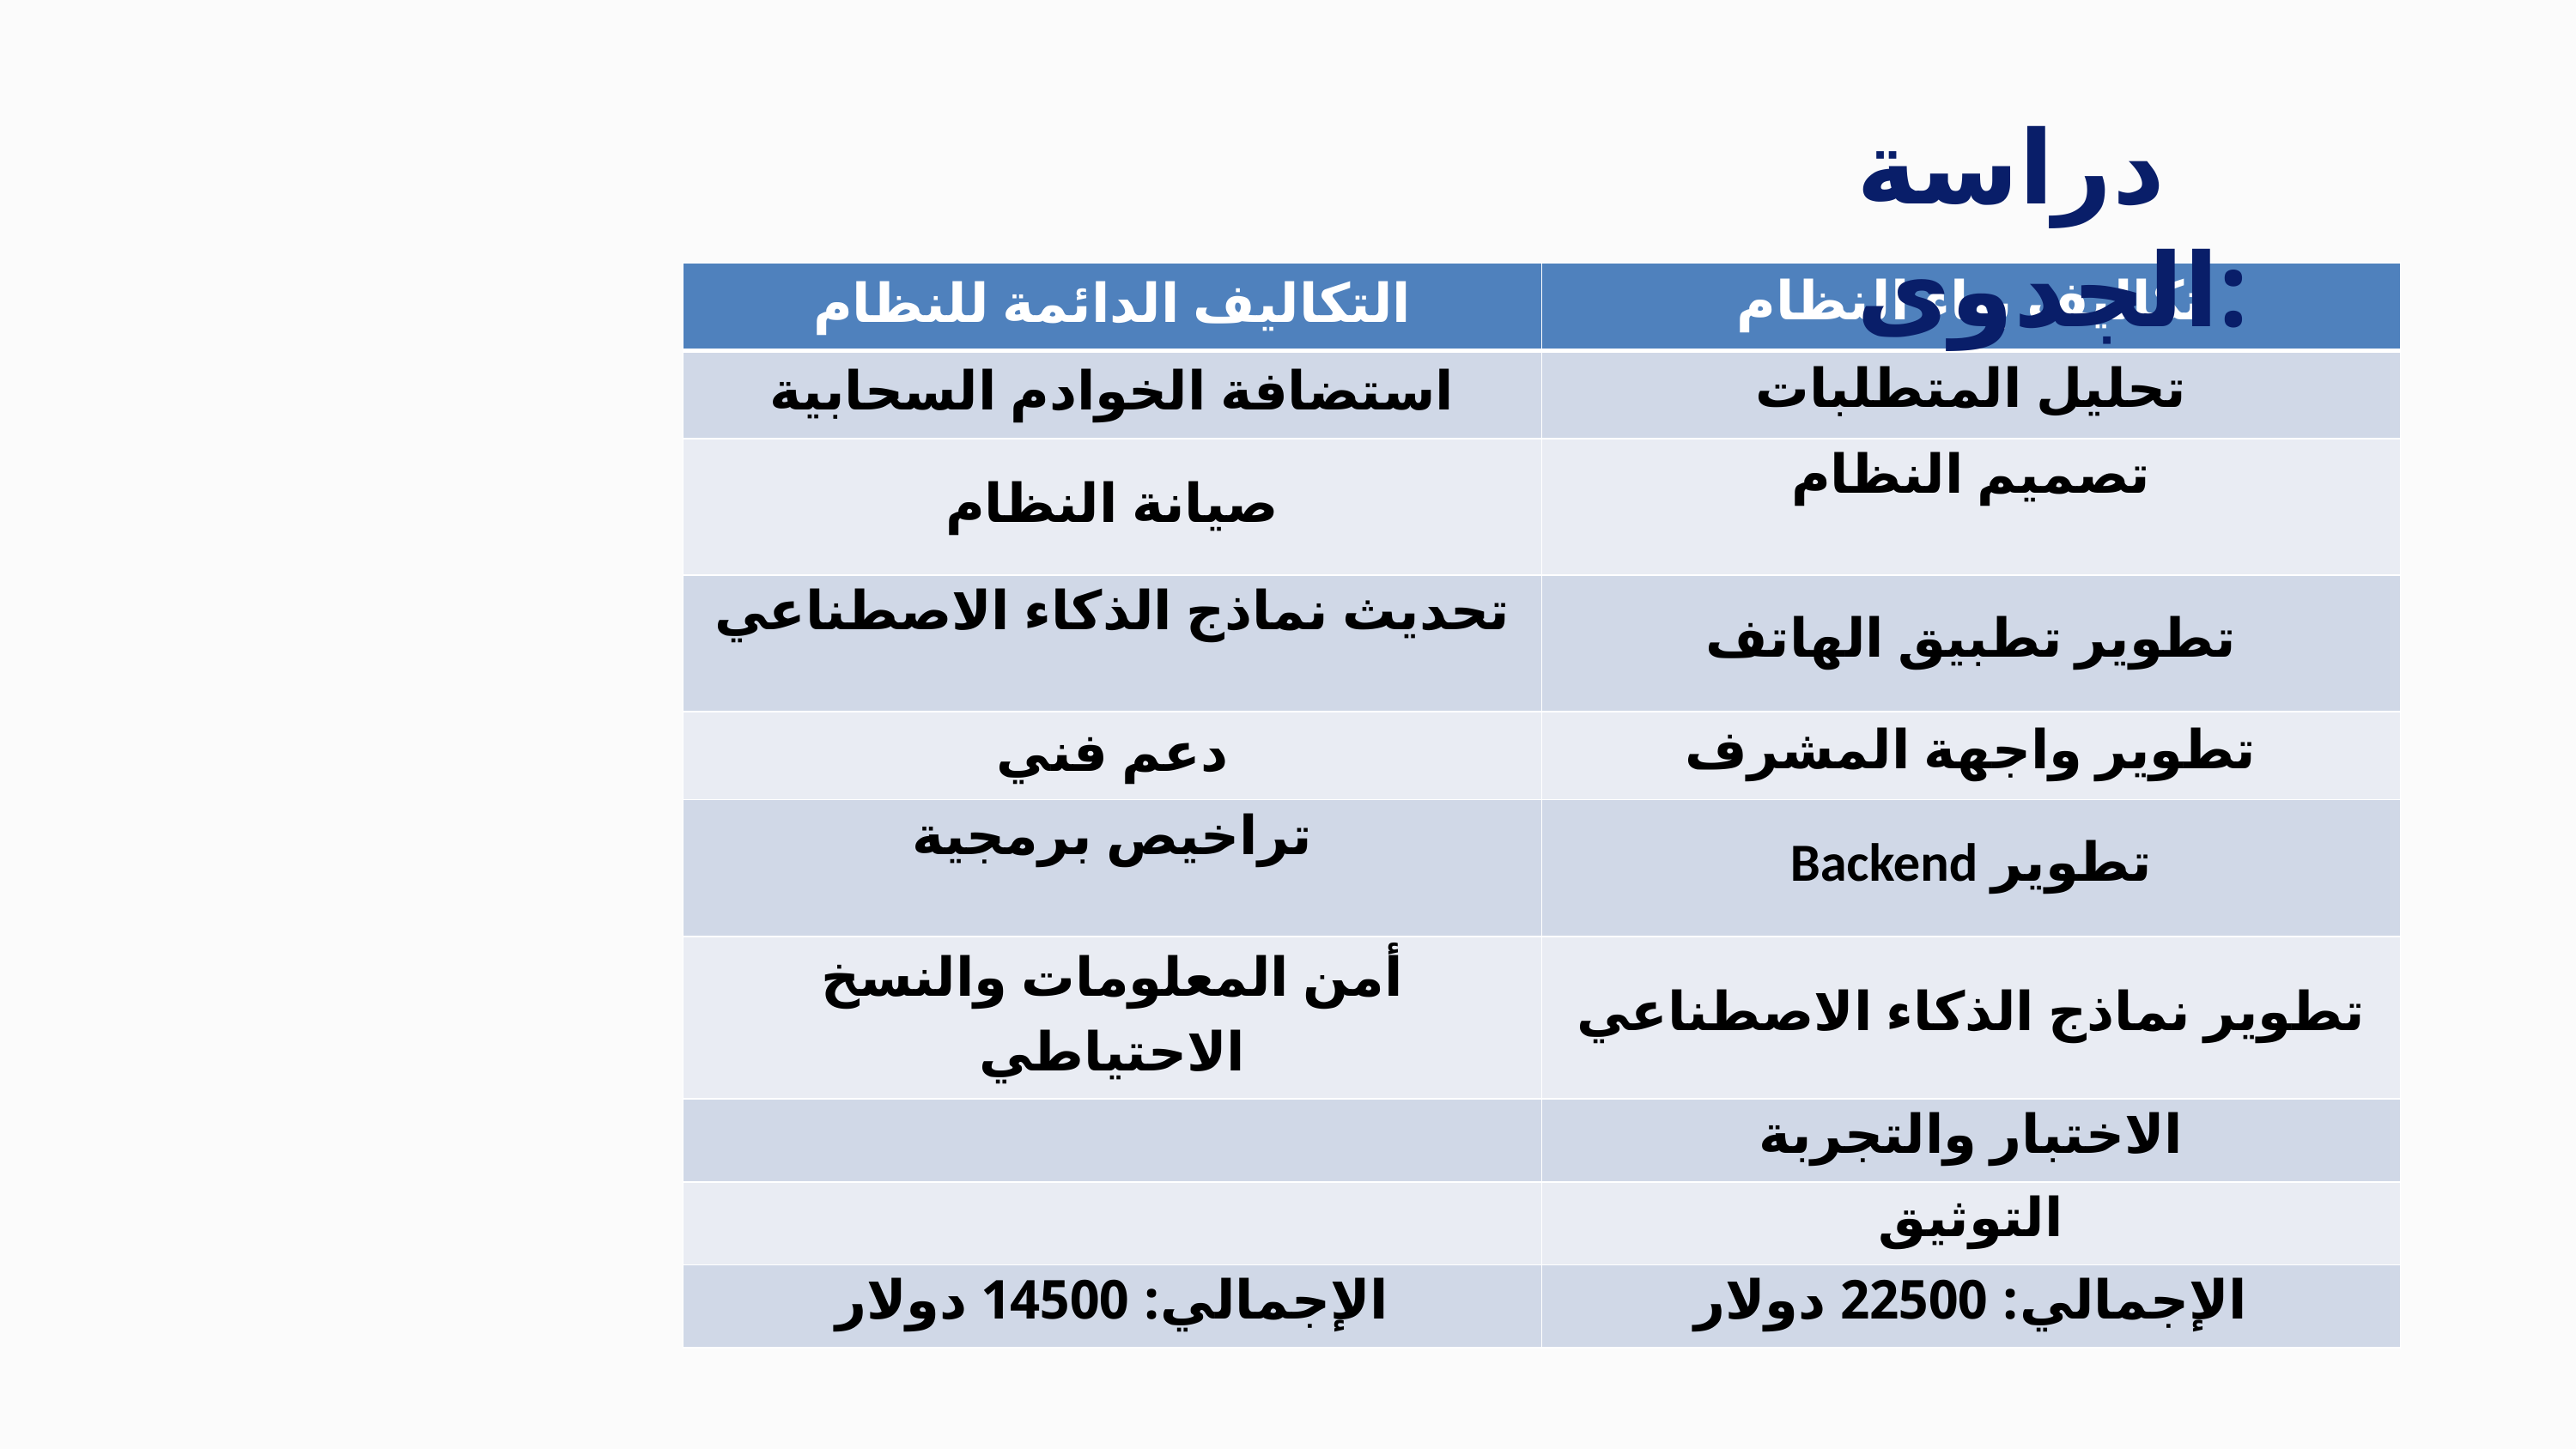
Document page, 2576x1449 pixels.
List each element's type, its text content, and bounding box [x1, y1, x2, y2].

table_cell تراخيص برمجية [683, 800, 1541, 936]
table_cell تحديث نماذج الذكاء الاصطناعي [683, 576, 1541, 711]
table_cell الاختبار والتجربة [1542, 1100, 2400, 1181]
table_cell تطوير واجهة المشرف [1542, 712, 2400, 799]
table_cell تصميم النظام [1542, 440, 2400, 574]
table_cell [683, 1183, 1541, 1264]
table_cell صيانة النظام [683, 440, 1541, 574]
table_cell تطوير نماذج الذكاء الاصطناعي [1542, 937, 2400, 1098]
table_cell تطوير Backend [1542, 800, 2400, 936]
table_header تكاليف بناء النظام [1542, 264, 2400, 349]
table_cell تطوير تطبيق الهاتف [1542, 576, 2400, 711]
table_cell الإجمالي: 14500 دولار [683, 1265, 1541, 1347]
table_cell تحليل المتطلبات [1542, 353, 2400, 438]
table_cell دعم فني [683, 712, 1541, 799]
table_cell التوثيق [1542, 1183, 2400, 1264]
table_cell استضافة الخوادم السحابية [683, 353, 1541, 438]
table_cell الإجمالي: 22500 دولار [1542, 1265, 2400, 1347]
table_cell أمن المعلومات والنسخ الاحتياطي [683, 937, 1541, 1098]
text_box دراسة الجدوى: [1856, 101, 2421, 347]
table_cell [683, 1100, 1541, 1181]
table_header التكاليف الدائمة للنظام [683, 264, 1541, 349]
